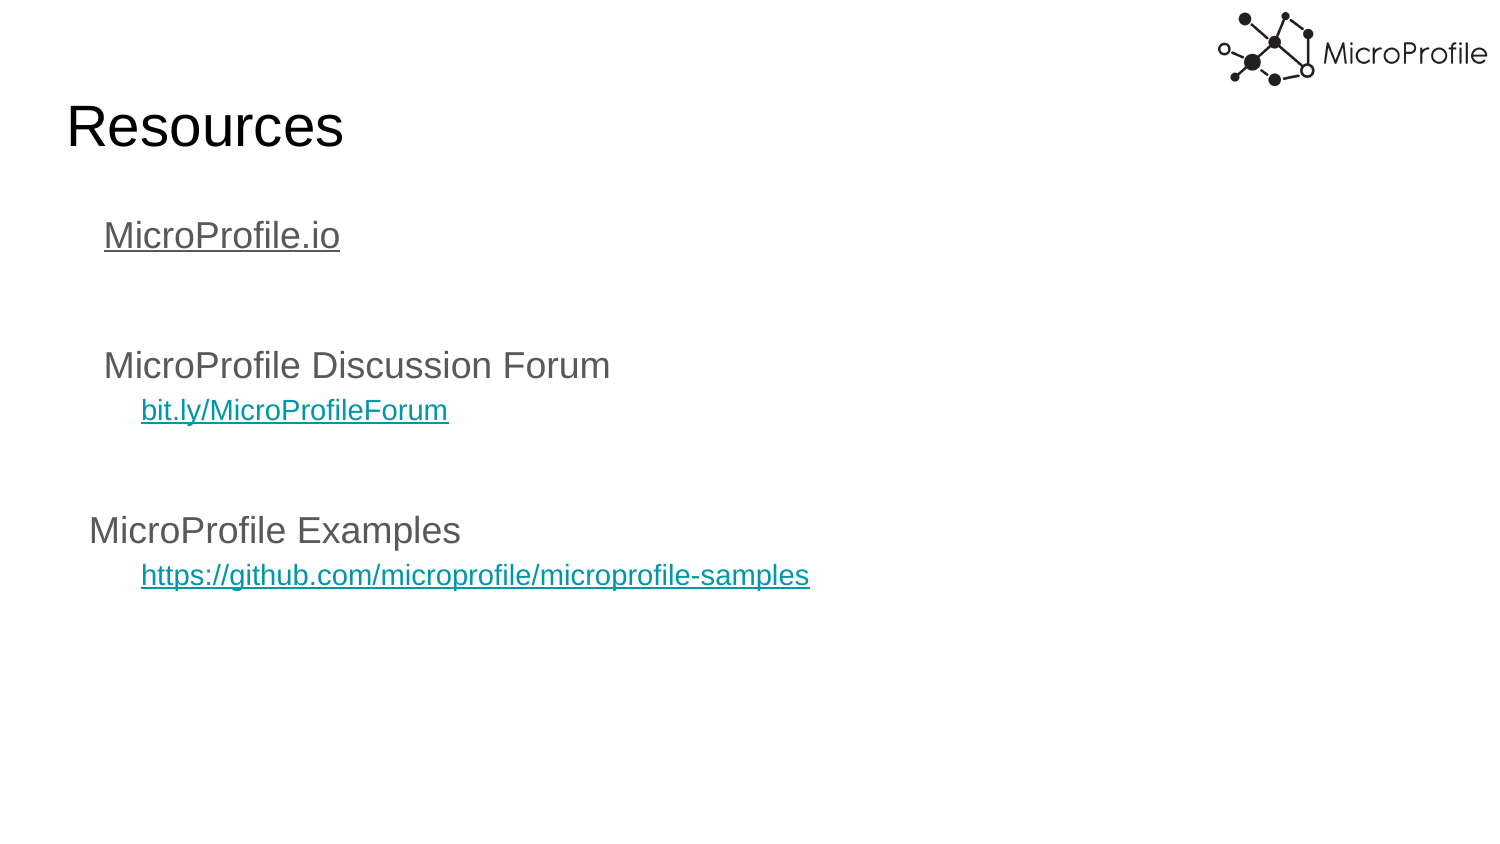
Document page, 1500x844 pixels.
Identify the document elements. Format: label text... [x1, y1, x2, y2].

picture [1218, 12, 1488, 86]
title Resources [51, 72, 1449, 167]
list MicroProfile.io MicroProfile Discussion Forum bit.ly/MicroProfileForum MicroProfile Examples https://github.com/microprofile/microprofile-samples [51, 189, 1449, 750]
